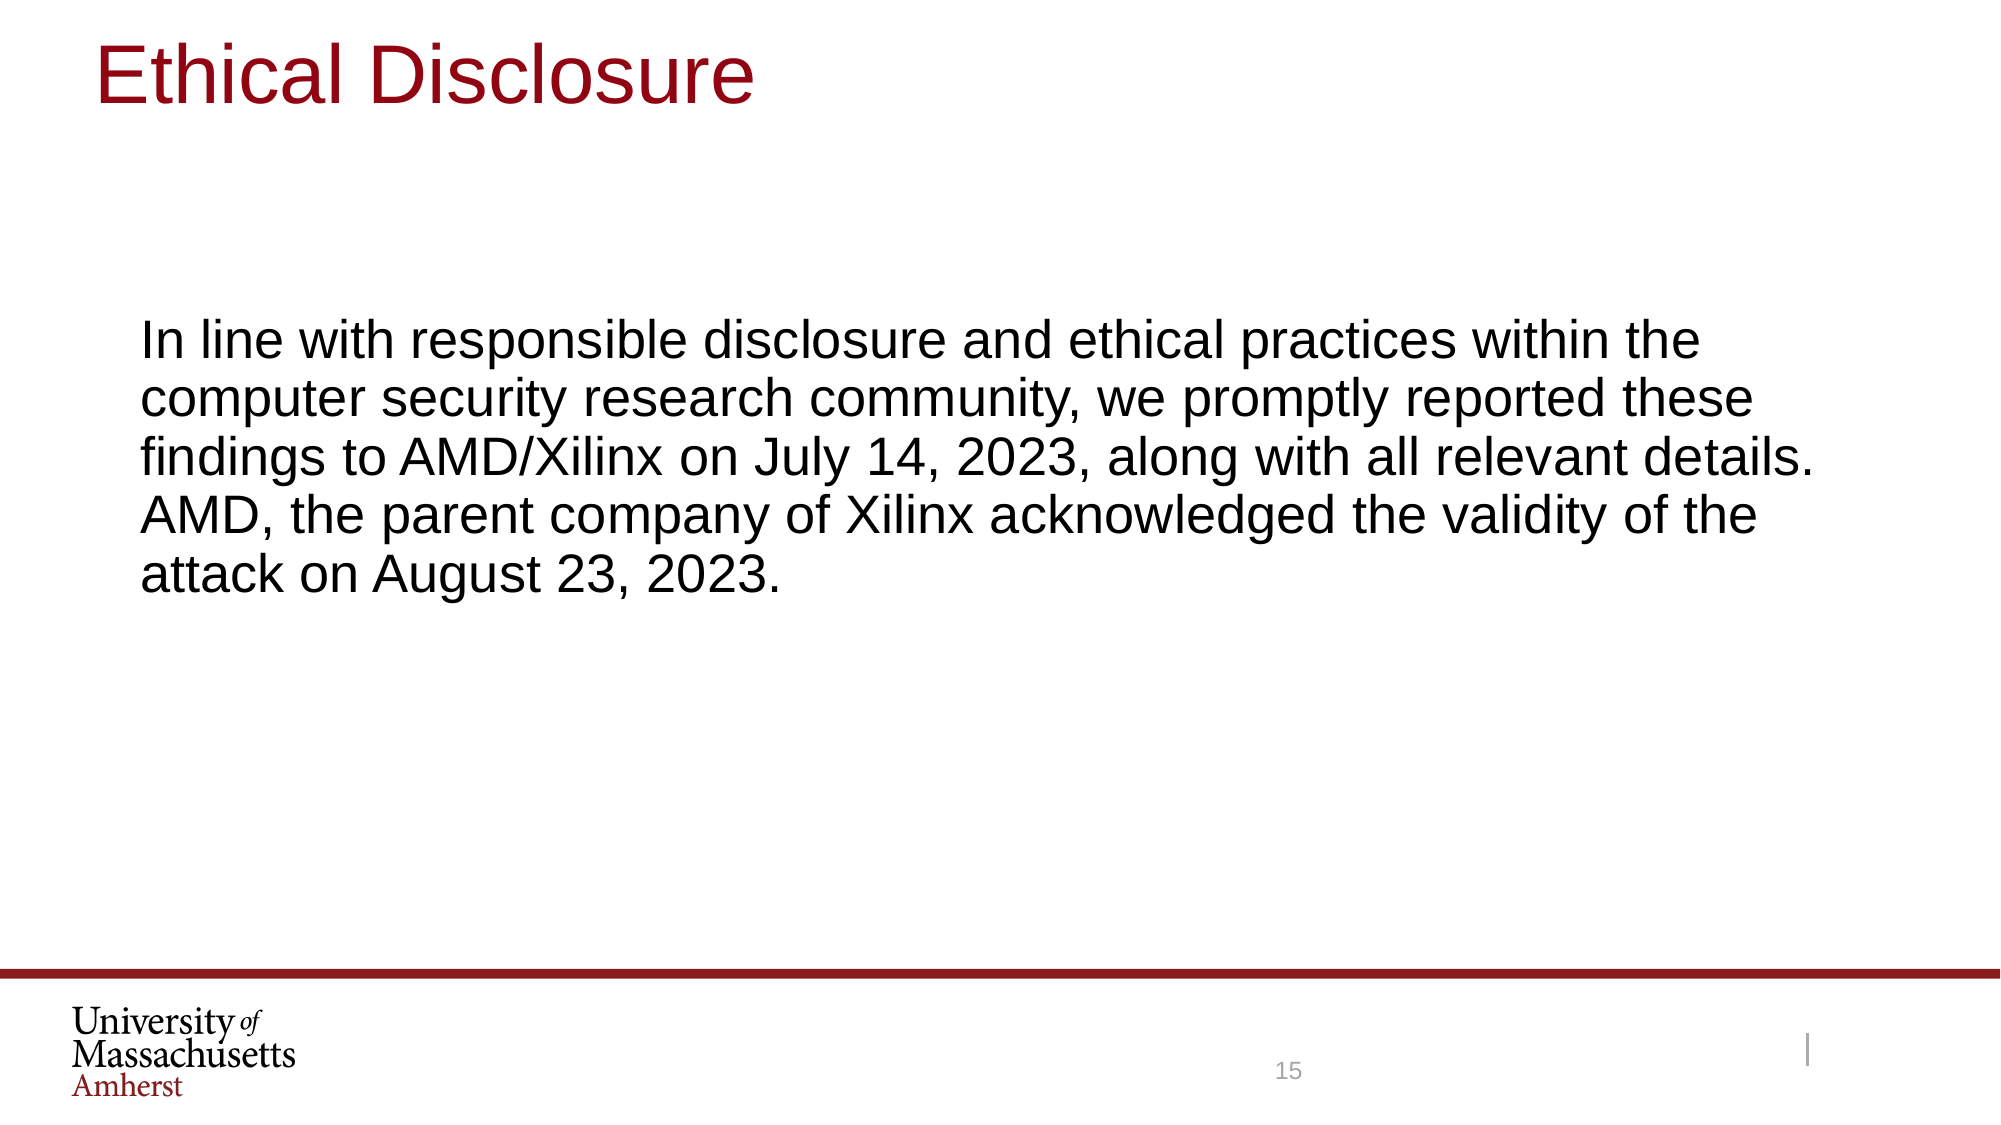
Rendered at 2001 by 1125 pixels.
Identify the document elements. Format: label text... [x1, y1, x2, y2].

slide_number 15 [1259, 1046, 1464, 1092]
title Ethical Disclosure [79, 33, 1830, 121]
list In line with responsible disclosure and ethical practices within the computer security research community, we promptly reported these findings to AMD/Xilinx on July 14, 2023, along with all relevant details. AMD, the parent company of Xilinx acknowledged the validity of the attack on August 23, 2023. [125, 304, 1875, 1092]
picture [70, 1006, 296, 1097]
